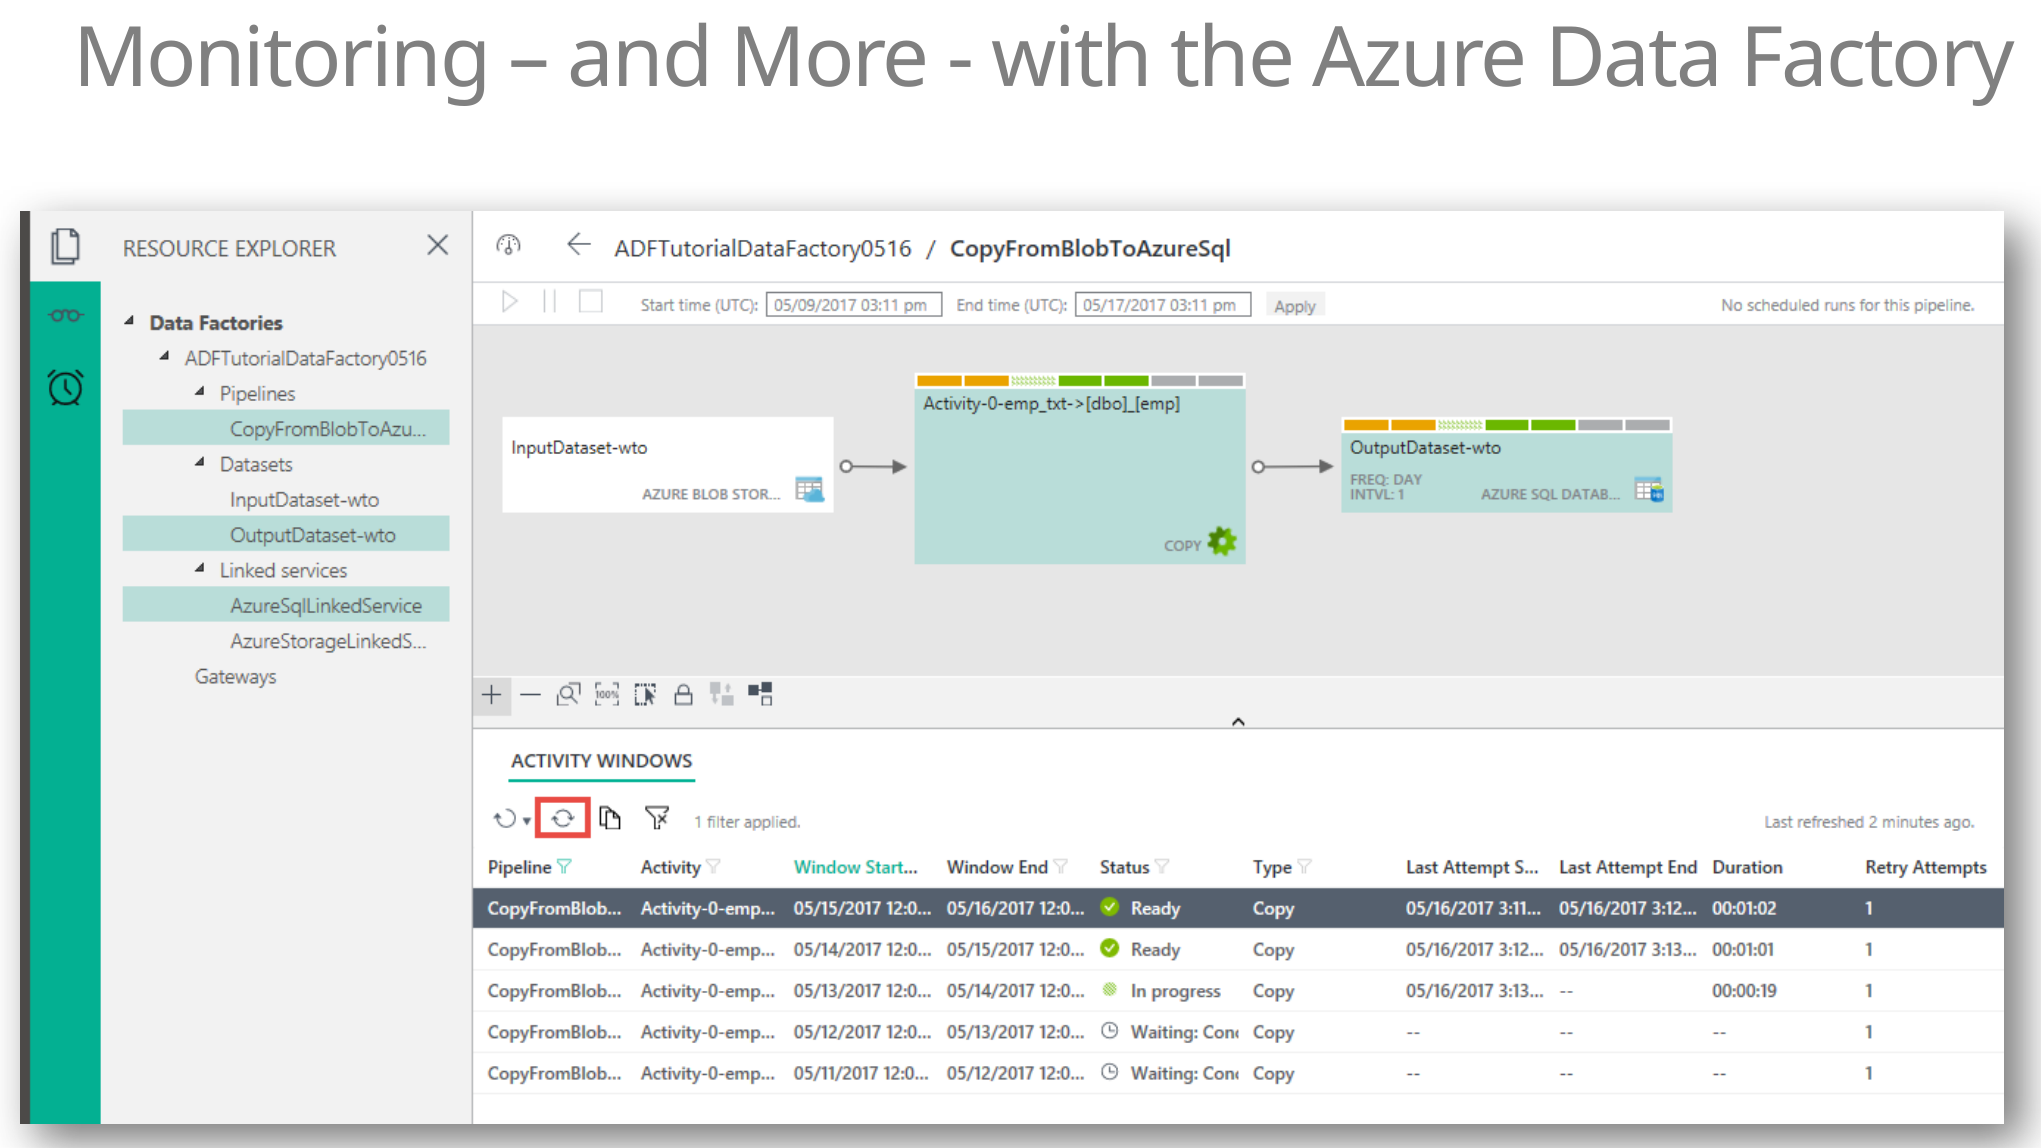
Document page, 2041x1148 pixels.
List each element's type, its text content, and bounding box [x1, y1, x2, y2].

picture [19, 210, 2005, 1124]
text_box Monitoring – and More - with the Azure Data Factory [0, 0, 2041, 124]
